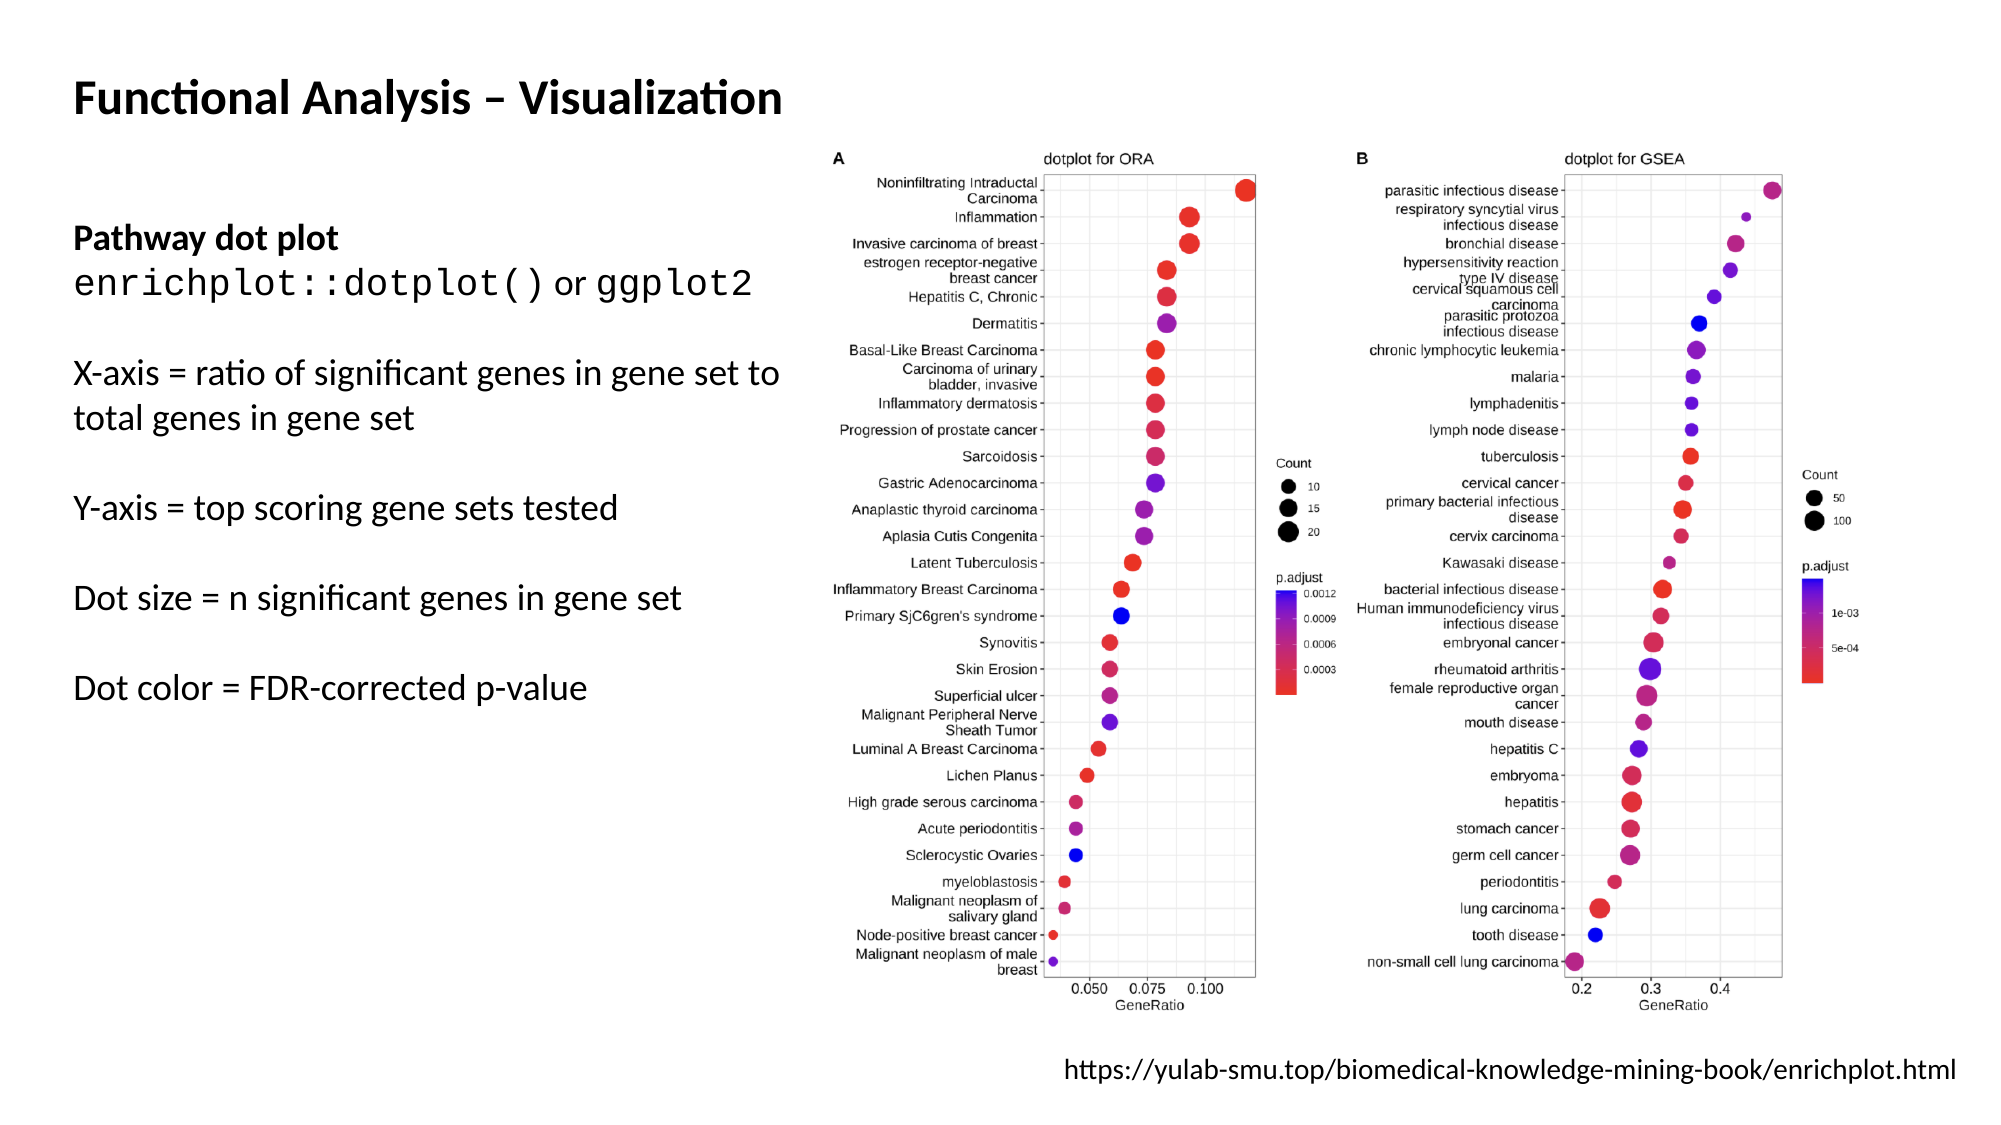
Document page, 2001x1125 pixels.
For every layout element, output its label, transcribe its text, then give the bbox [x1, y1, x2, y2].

text_box Pathway dot plot enrichplot::dotplot() or ggplot2 X-axis = ratio of significant genes in gene set to total genes in gene set Y-axis = top scoring gene sets tested Dot size = n significant genes in gene set Dot color = FDR-corrected p-value [58, 205, 807, 761]
text_box https://yulab-smu.top/biomedical-knowledge-mining-book/enrichplot.html [971, 1042, 1973, 1093]
text_box Functional Analysis – Visualization [58, 56, 1306, 132]
picture [807, 132, 1883, 1029]
